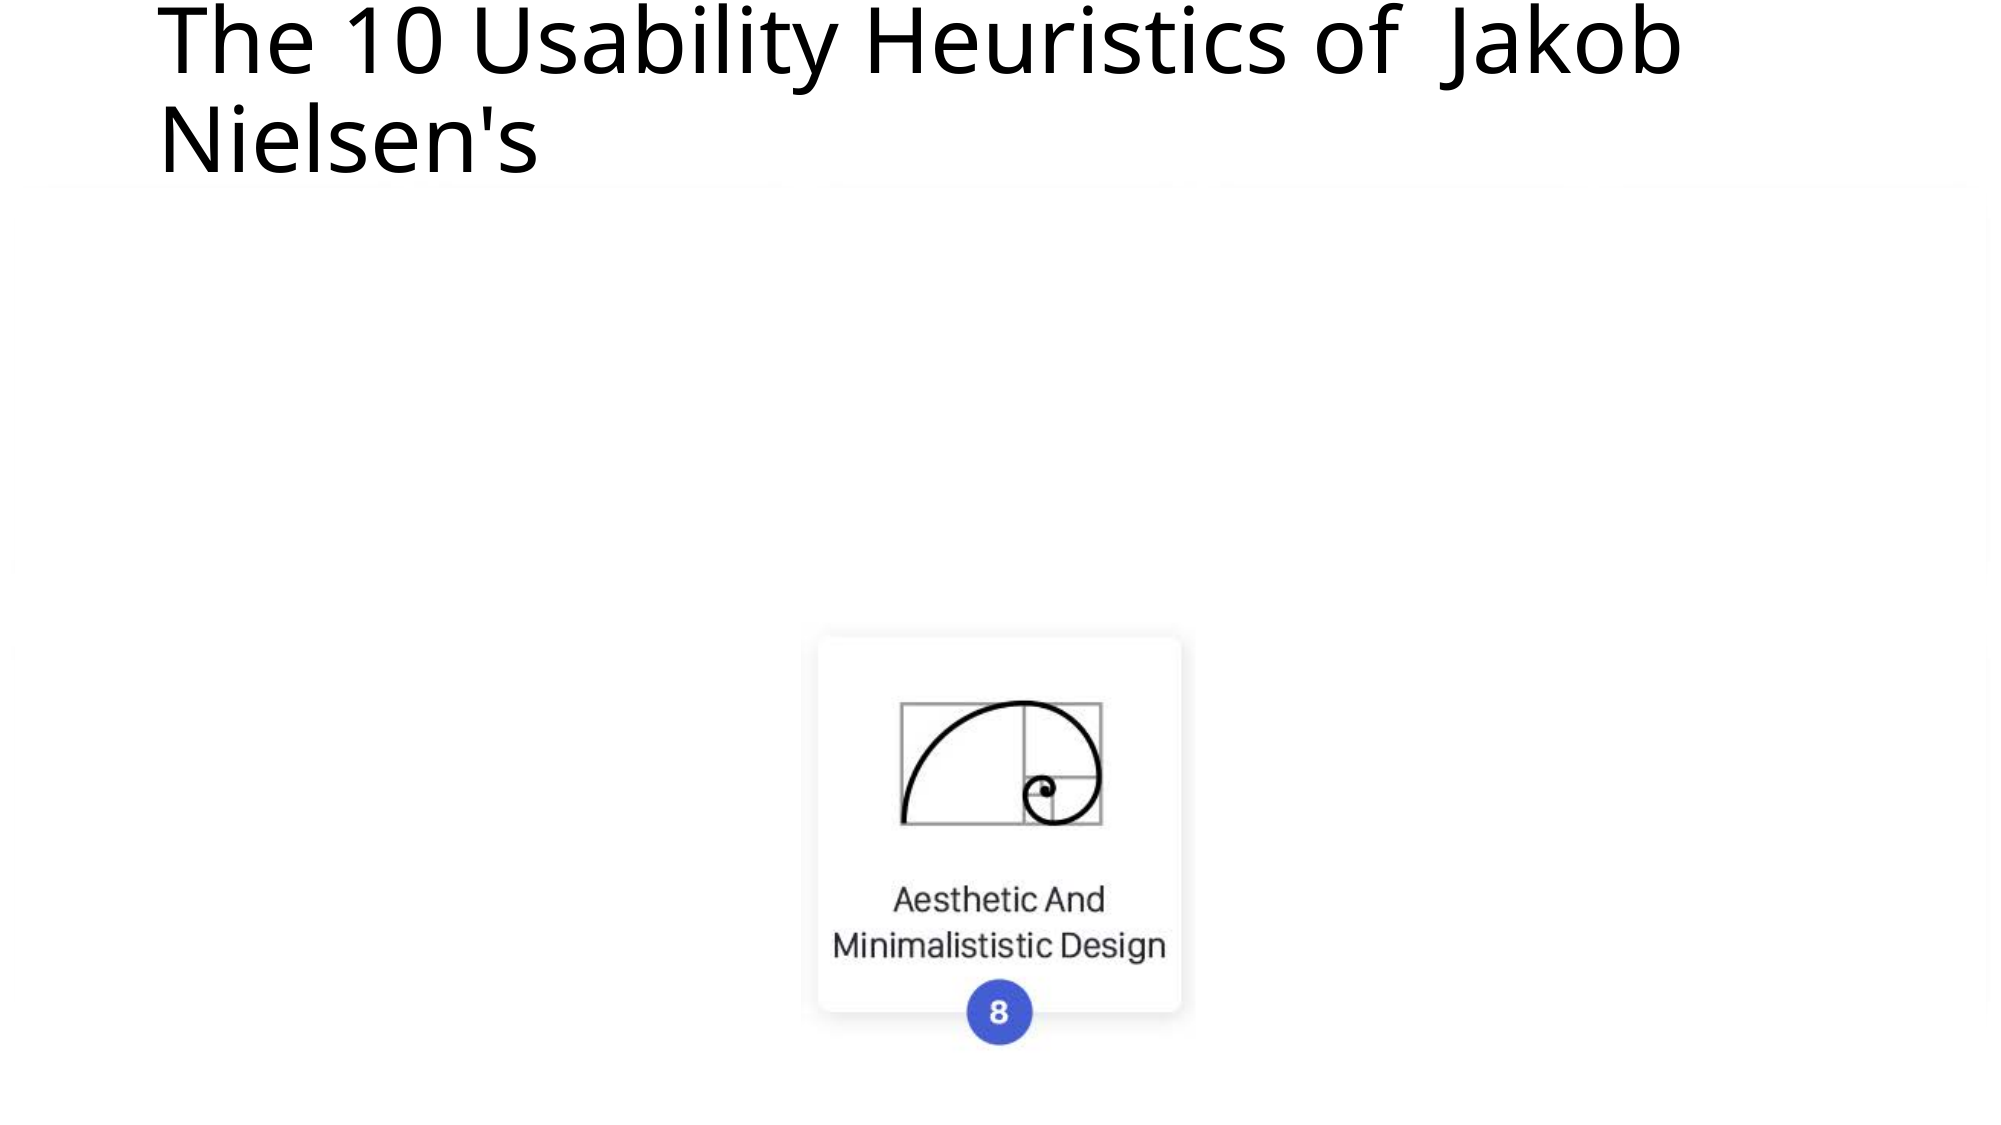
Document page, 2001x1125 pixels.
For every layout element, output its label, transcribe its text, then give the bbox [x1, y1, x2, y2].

title The 10 Usability Heuristics of Jakob Nielsen's [142, 15, 1858, 170]
picture [0, 170, 2000, 1076]
